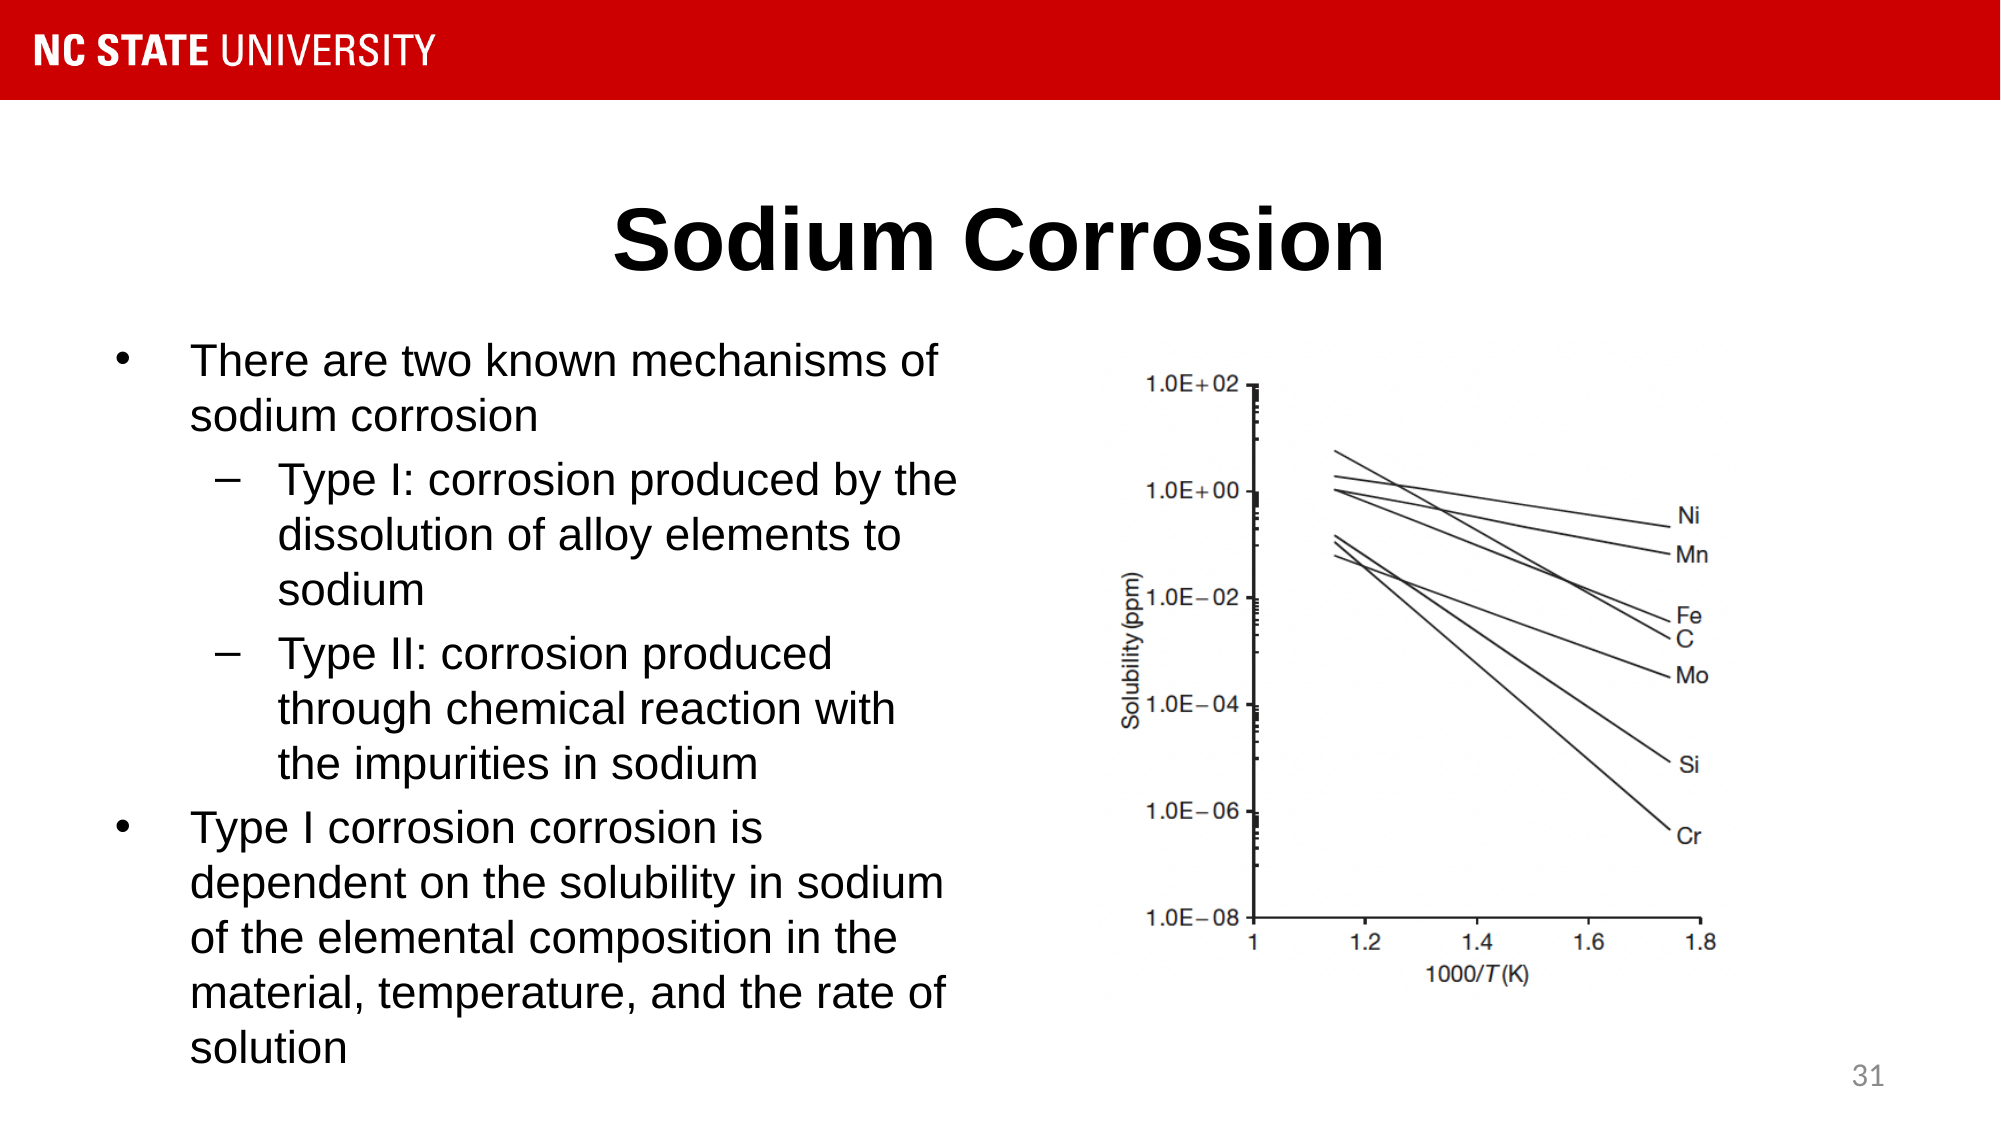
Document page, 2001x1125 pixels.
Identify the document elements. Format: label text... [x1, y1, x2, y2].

list There are two known mechanisms of sodium corrosion Type I: corrosion produced by the dissolution of alloy elements to sodium Type II: corrosion produced through chemical reaction with the impurities in sodium Type I corrosion corrosion is dependent on the solubility in sodium of the elemental composition in the material, temperature, and the rate of solution [99, 322, 984, 1005]
picture [0, 0, 2001, 100]
slide_number 31 [1433, 1042, 1900, 1103]
picture [1096, 341, 1738, 1006]
title Sodium Corrosion [99, 147, 1900, 323]
list [1016, 322, 1900, 1005]
